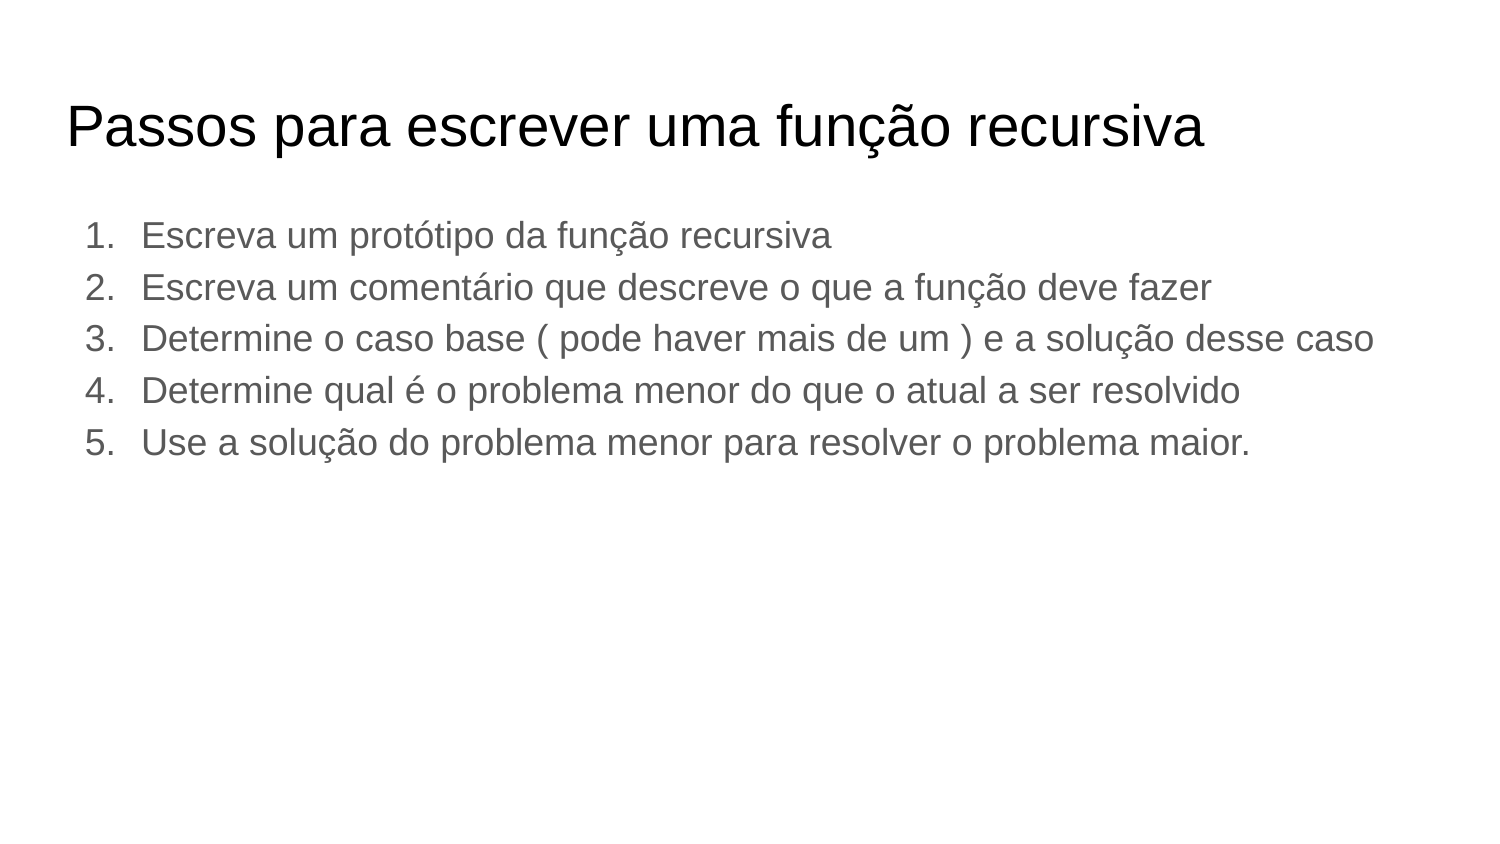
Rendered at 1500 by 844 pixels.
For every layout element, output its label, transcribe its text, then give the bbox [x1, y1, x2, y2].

title Passos para escrever uma função recursiva [51, 72, 1449, 167]
list Escreva um protótipo da função recursiva Escreva um comentário que descreve o que a função deve fazer Determine o caso base ( pode haver mais de um ) e a solução desse caso Determine qual é o problema menor do que o atual a ser resolvido Use a solução do problema menor para resolver o problema maior. [51, 189, 1449, 750]
